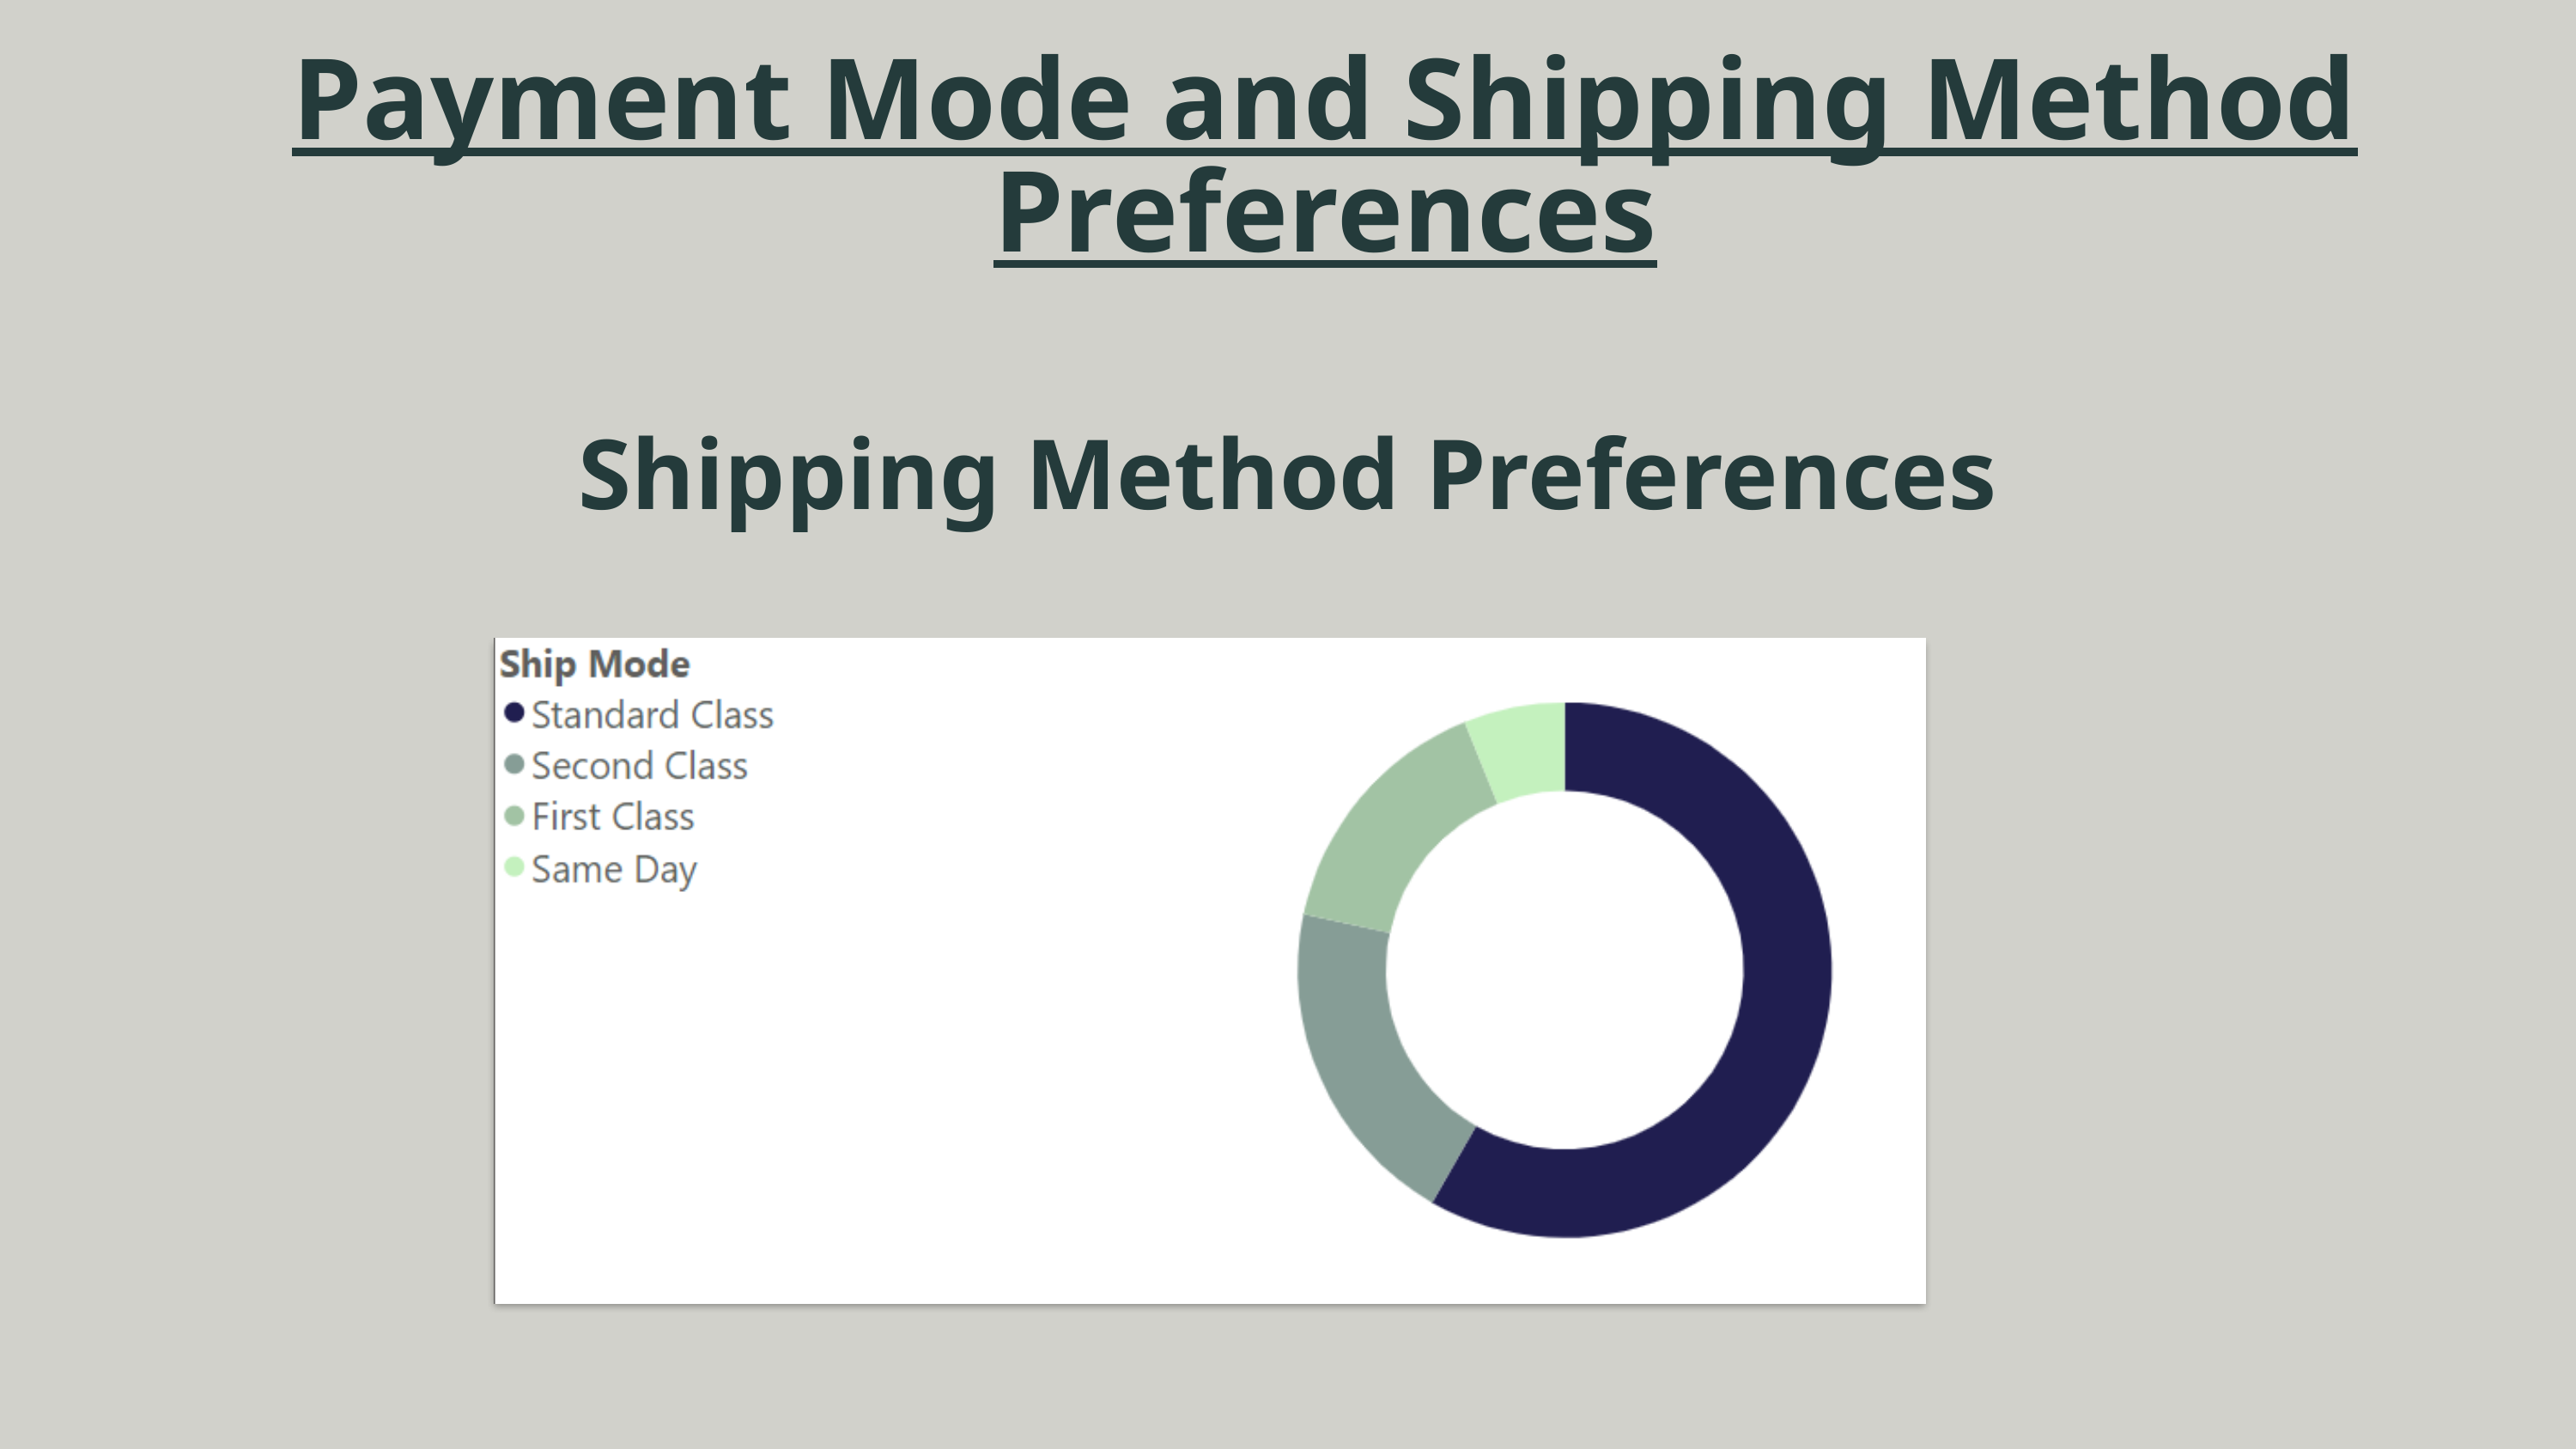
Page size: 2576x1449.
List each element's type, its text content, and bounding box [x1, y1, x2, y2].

text_box [494, 638, 1926, 1304]
text_box Payment Mode and Shipping Method Preferences [74, 50, 2576, 275]
text_box Shipping Method Preferences [401, 398, 2175, 530]
